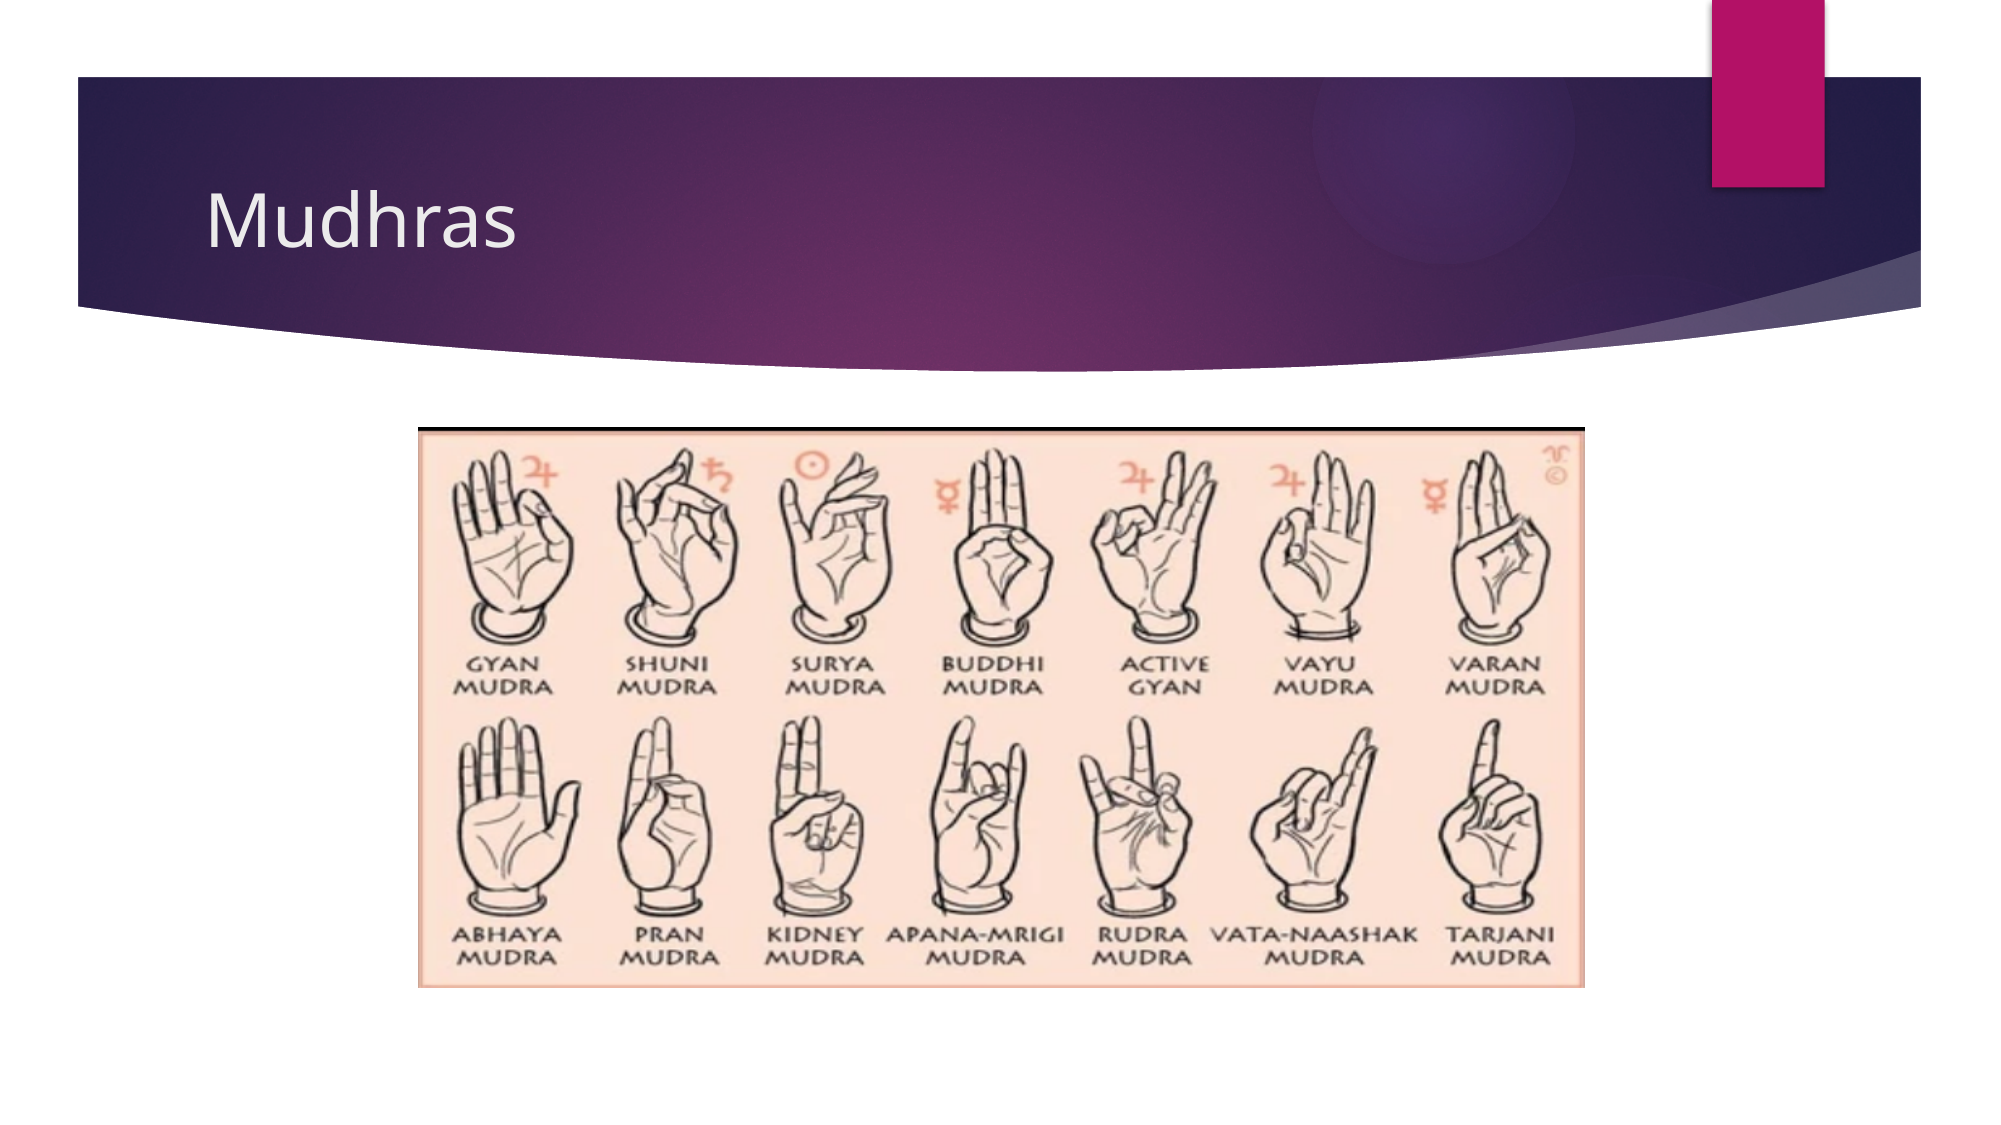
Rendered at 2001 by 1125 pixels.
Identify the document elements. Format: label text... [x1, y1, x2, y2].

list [418, 426, 1585, 988]
title Mudhras [189, 159, 1627, 276]
